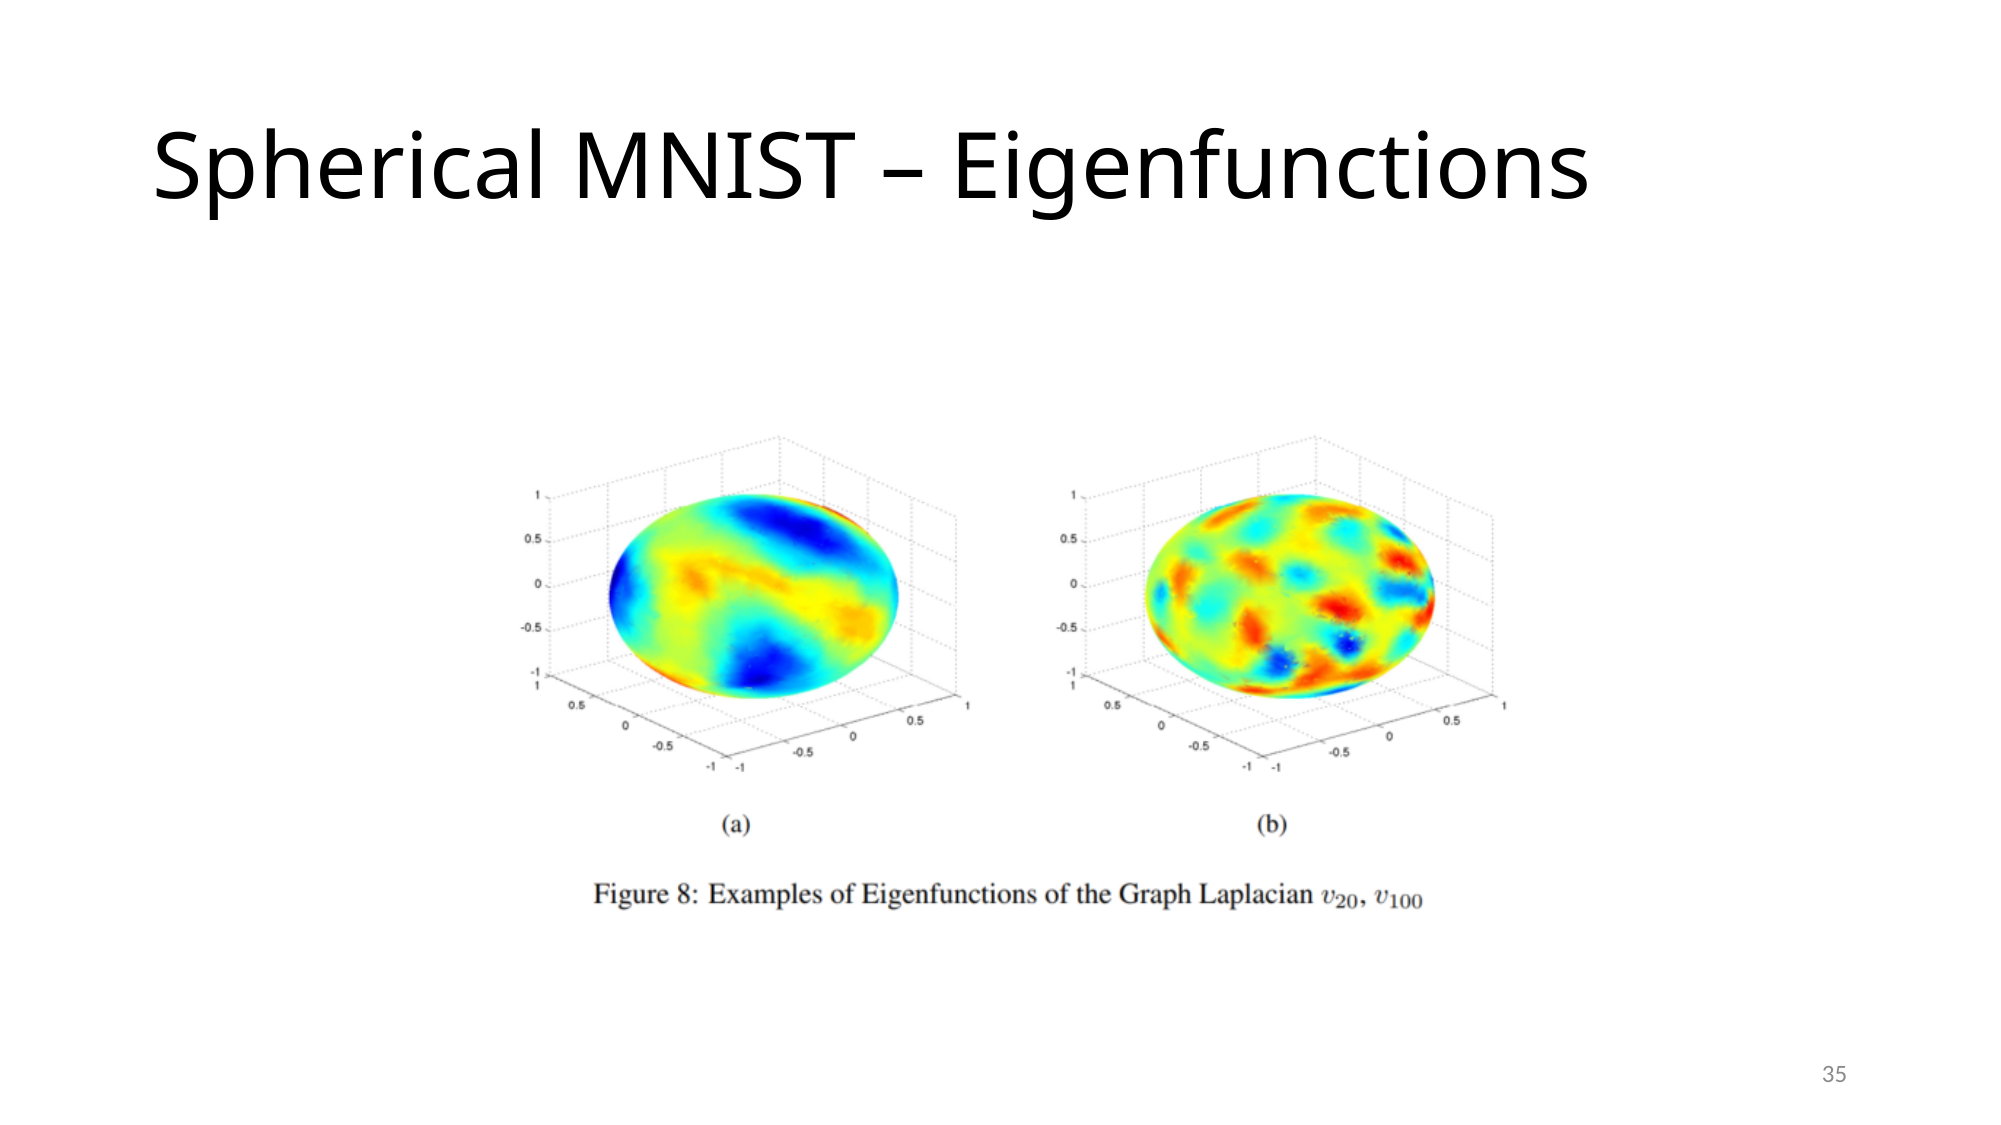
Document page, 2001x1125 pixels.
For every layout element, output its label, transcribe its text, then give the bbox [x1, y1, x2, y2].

picture [435, 410, 1565, 954]
title Spherical MNIST – Eigenfunctions [137, 59, 1863, 278]
slide_number 35 [1412, 1042, 1863, 1103]
